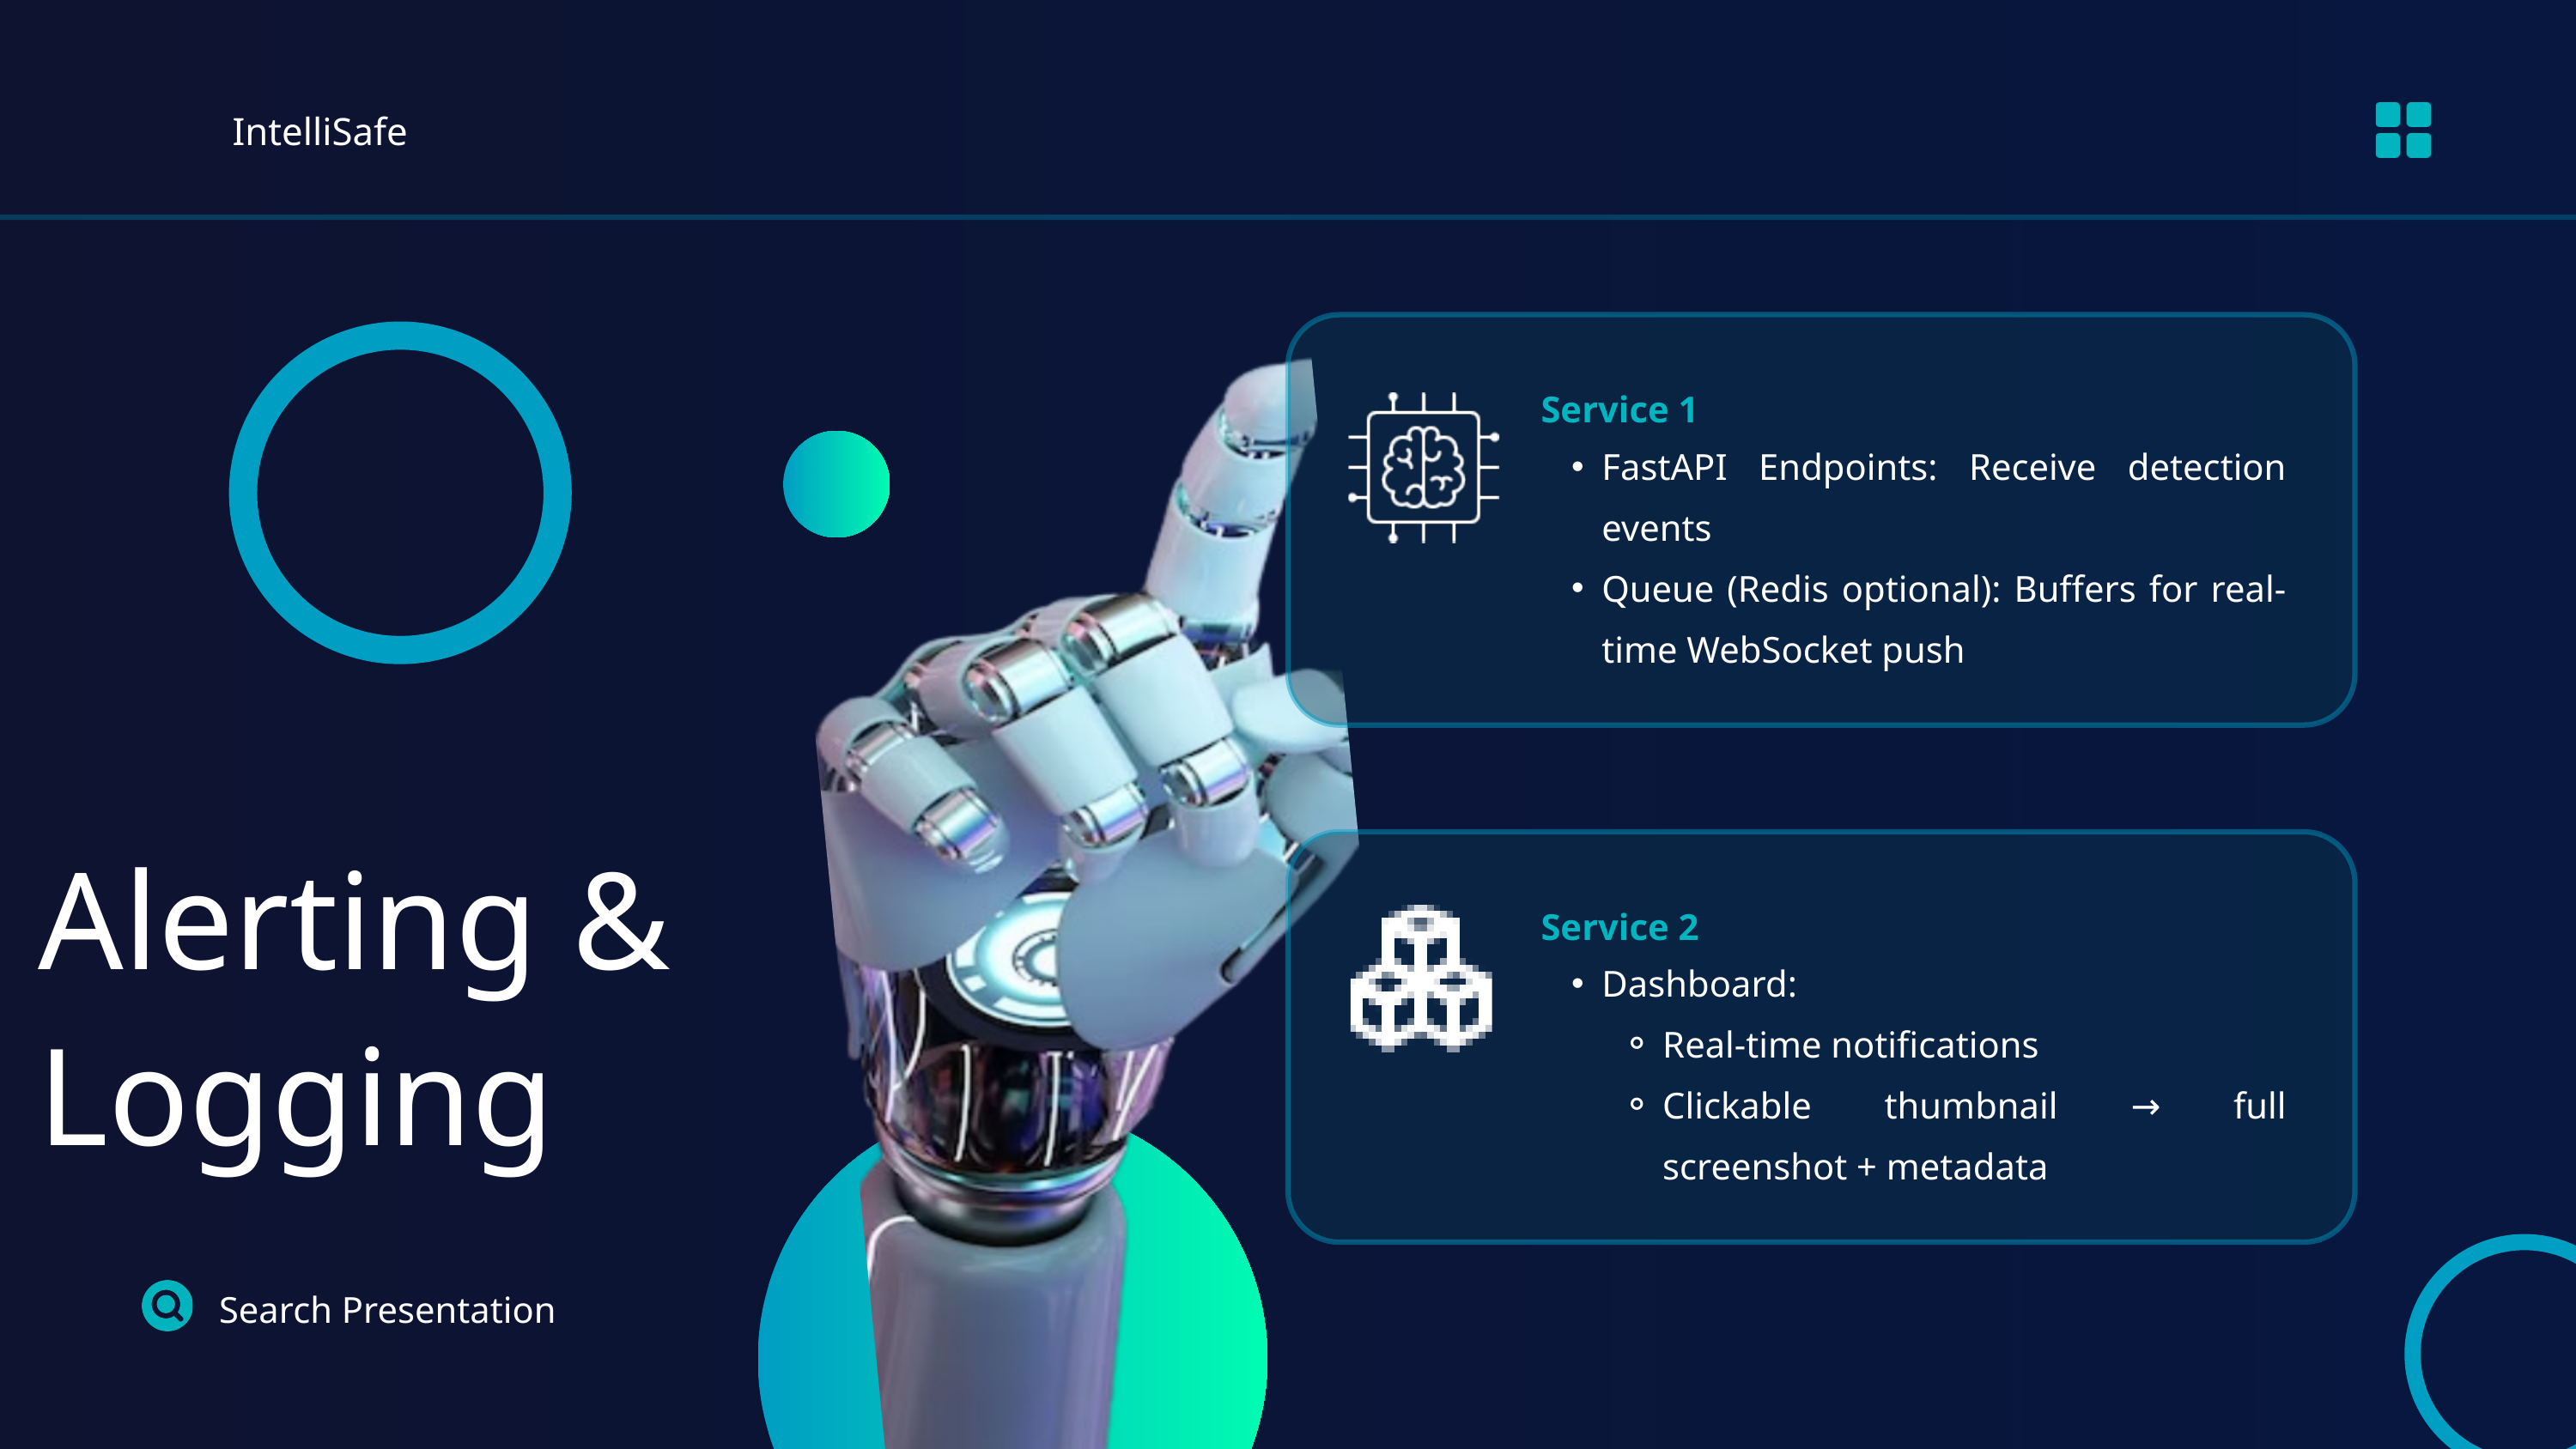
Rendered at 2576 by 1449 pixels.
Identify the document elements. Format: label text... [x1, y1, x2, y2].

text_box Search Presentation [219, 1280, 600, 1331]
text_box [2412, 1241, 2576, 1449]
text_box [0, 0, 2576, 218]
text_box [782, 430, 890, 538]
text_box [142, 1280, 193, 1332]
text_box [757, 1104, 1268, 1449]
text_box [242, 335, 558, 651]
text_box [1287, 831, 2355, 1243]
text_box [1287, 314, 2355, 725]
text_box Alerting & Logging [38, 821, 784, 1349]
text_box [783, 359, 1419, 1449]
